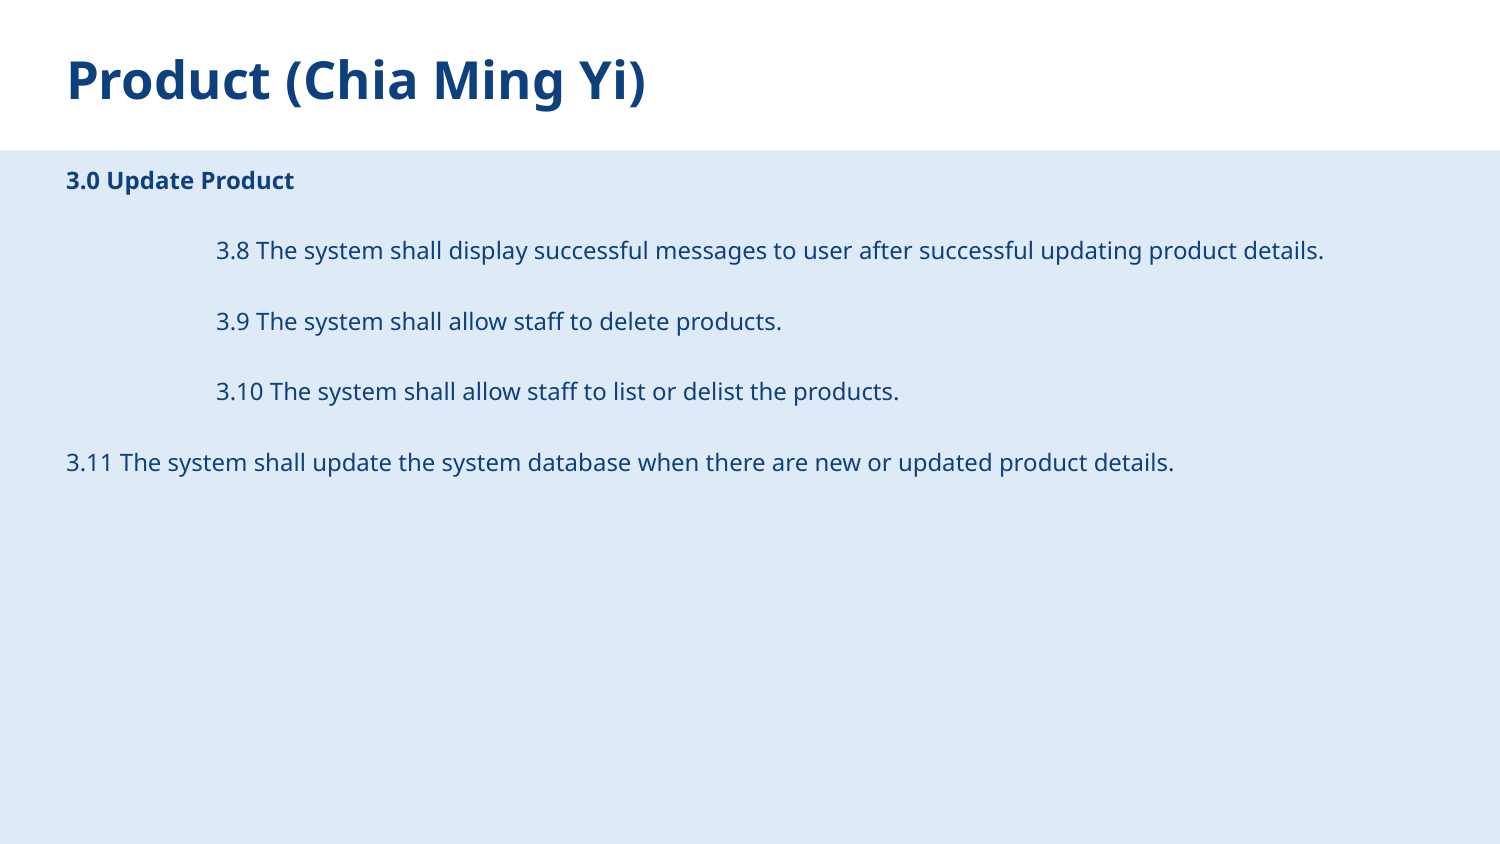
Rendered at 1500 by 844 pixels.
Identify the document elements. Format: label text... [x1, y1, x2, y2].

list 3.0 Update Product 3.8 The system shall display successful messages to user after successful updating product details. 3.9 The system shall allow staff to delete products. 3.10 The system shall allow staff to list or delist the products. 3.11 The system shall update the system database when there are new or updated product details. [51, 150, 1449, 787]
title Product (Chia Ming Yi) [51, 31, 1449, 126]
text_box [0, 150, 1500, 844]
